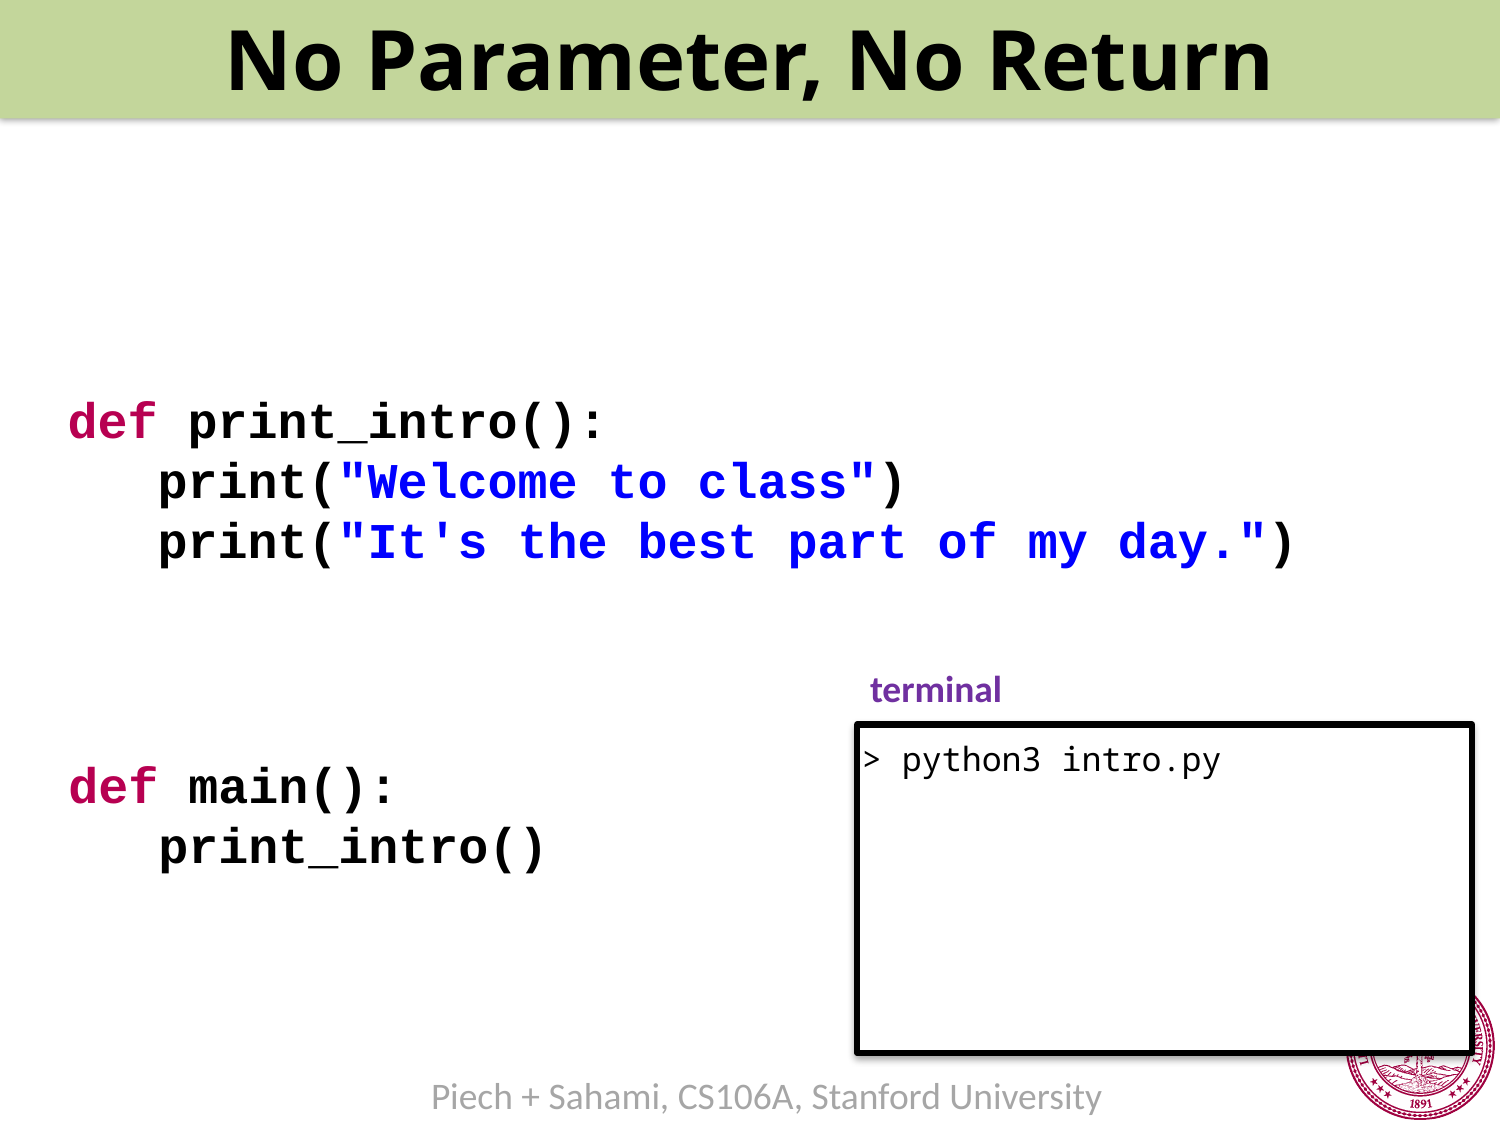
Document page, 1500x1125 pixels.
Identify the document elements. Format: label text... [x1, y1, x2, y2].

list def print_intro(): print("Welcome to class") print("It's the best part of my day.") [52, 200, 1451, 1030]
text_box def main(): print_intro() [53, 746, 851, 938]
picture [1345, 971, 1495, 1120]
text_box > python3 intro.py [847, 731, 1237, 786]
text_box [857, 724, 1473, 1053]
text_box No Parameter, No Return [0, 0, 1500, 122]
text_box terminal [855, 657, 1018, 718]
